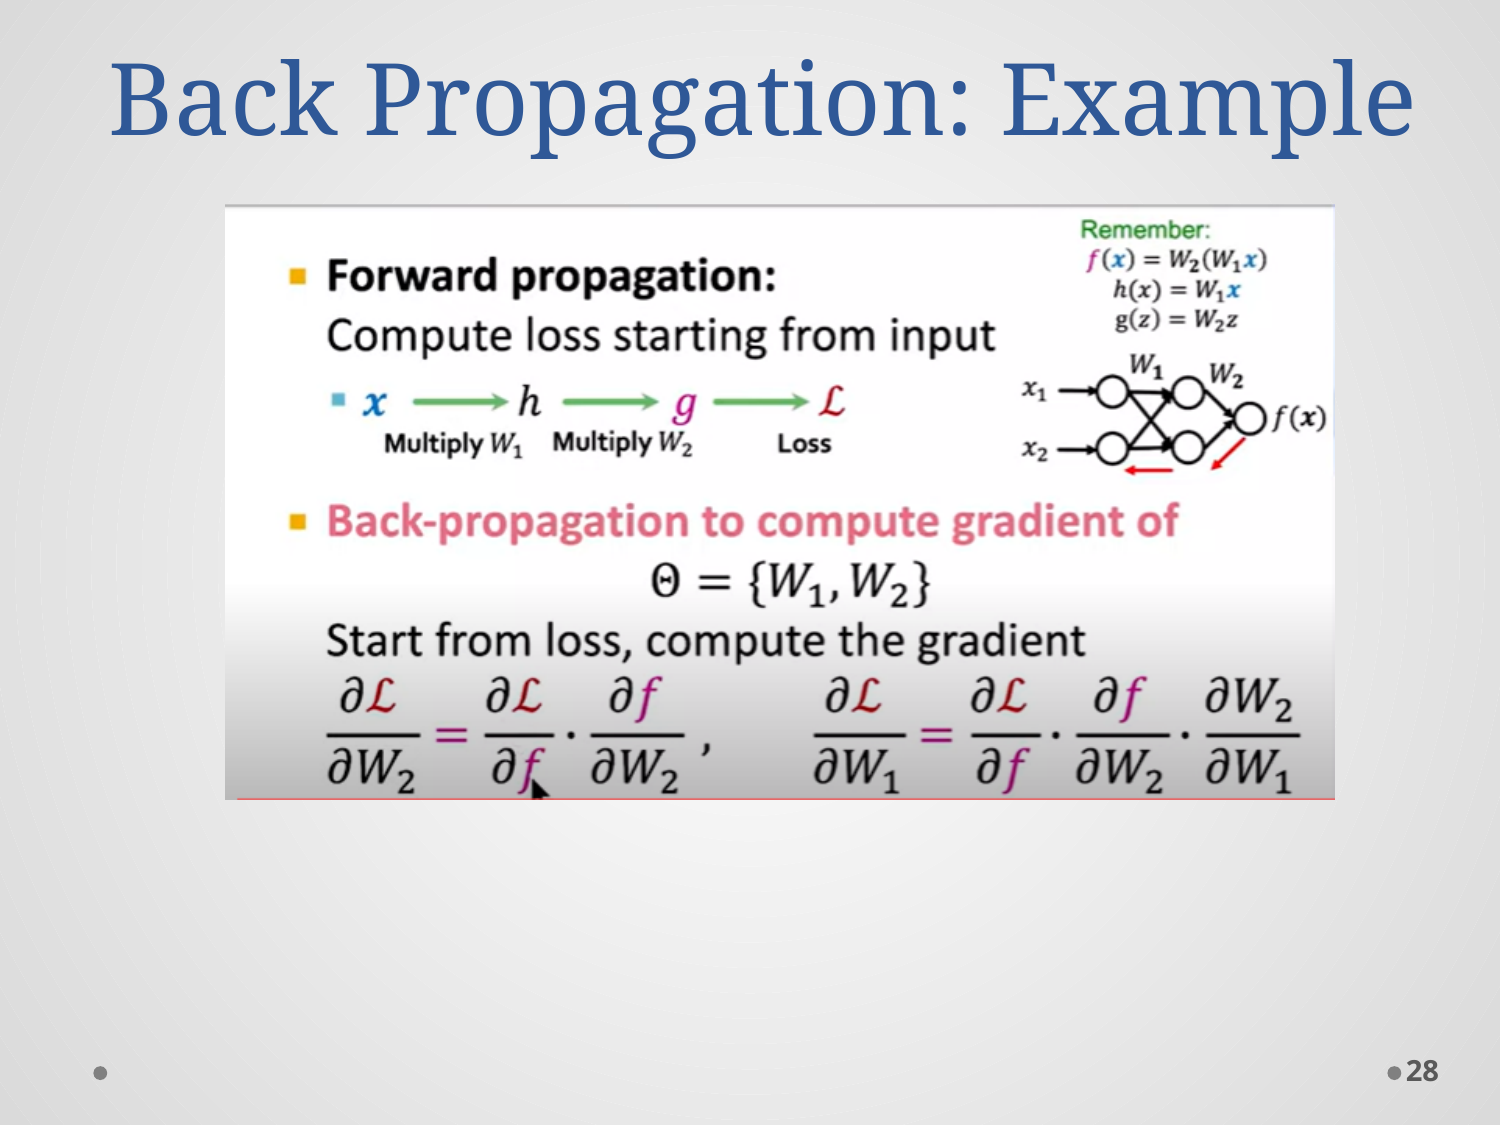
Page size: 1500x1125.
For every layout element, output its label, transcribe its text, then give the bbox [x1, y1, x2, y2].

slide_number 28 [1401, 1042, 1494, 1103]
title Back Propagation: Example [88, 4, 1439, 164]
picture [225, 204, 1335, 801]
